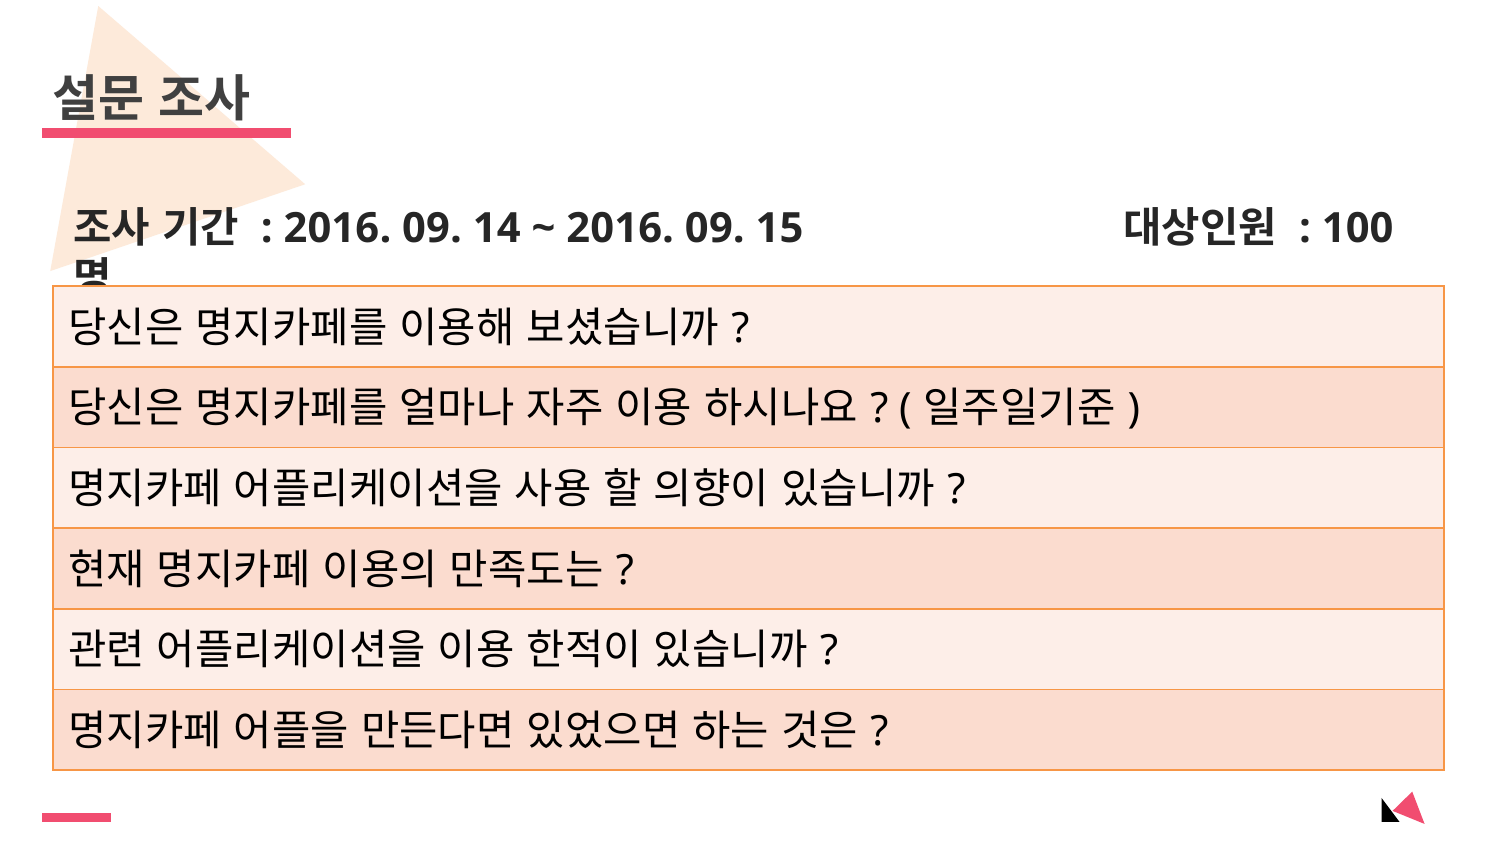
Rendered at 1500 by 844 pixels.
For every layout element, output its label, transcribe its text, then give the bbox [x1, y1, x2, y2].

table_cell 명지카페 어플리케이션을 사용 할 의향이 있습니까? [54, 448, 1443, 527]
table_cell 현재 명지카페 이용의 만족도는? [54, 529, 1443, 608]
text_box [1379, 795, 1402, 825]
text_box 설문 조사 [37, 2, 1388, 191]
table_cell 명지카페 어플을 만든다면 있었으면 하는 것은? [54, 690, 1443, 769]
table_cell 당신은 명지카페를 얼마나 자주 이용 하시나요? (일주일기준) [54, 368, 1443, 447]
text_box [48, 216, 58, 274]
table_header 당신은 명지카페를 이용해 보셨습니까? [54, 287, 1443, 366]
text_box 조사 기간 : 2016. 09. 14 ~ 2016. 09. 15 대상인원 : 100 명 [58, 193, 1417, 285]
table_cell 관련 어플리케이션을 이용 한적이 있습니까? [54, 610, 1443, 689]
text_box [1390, 789, 1427, 826]
